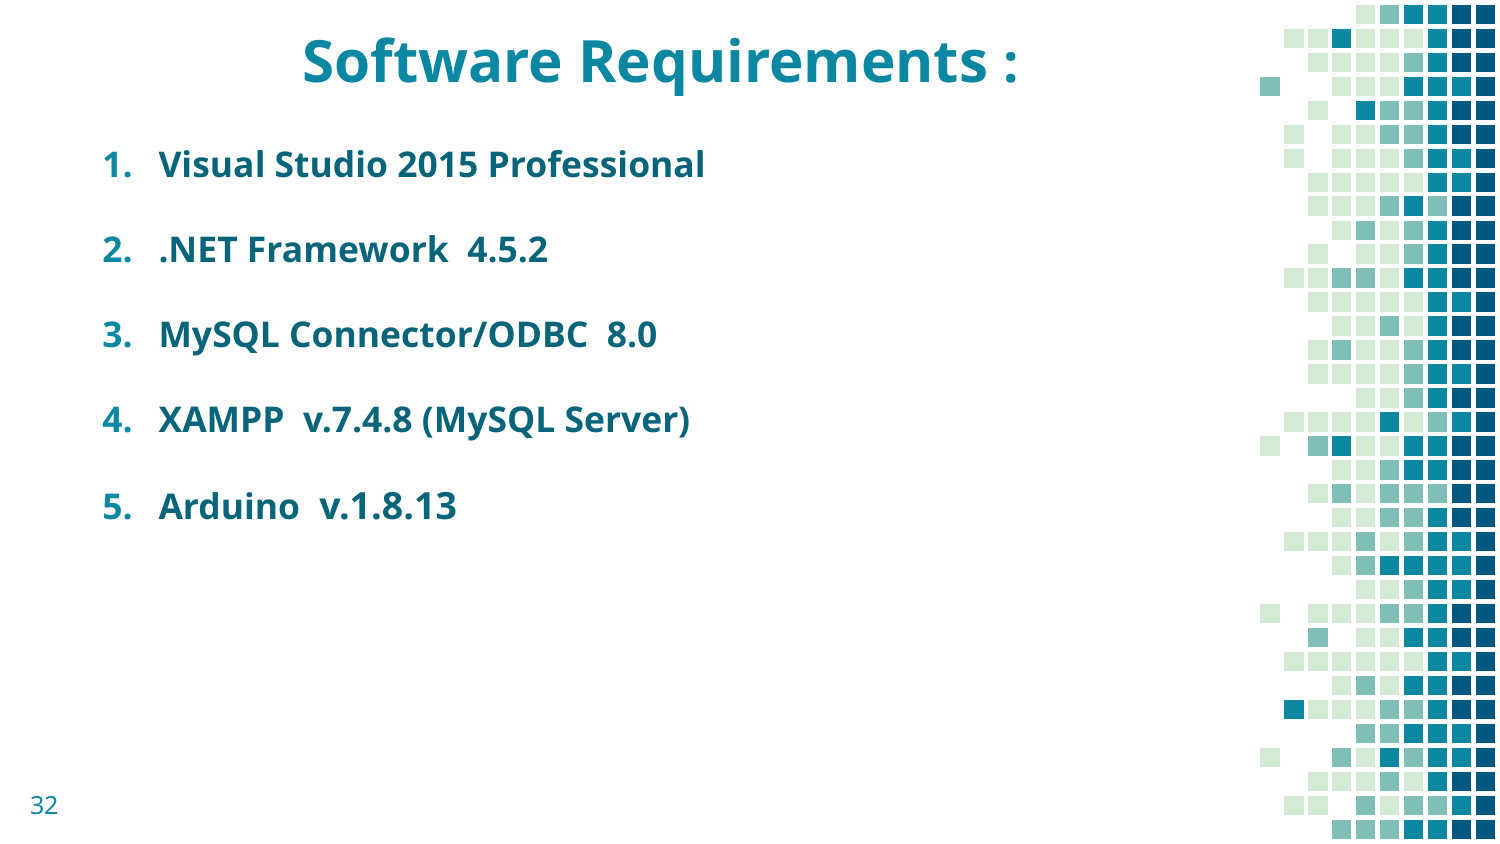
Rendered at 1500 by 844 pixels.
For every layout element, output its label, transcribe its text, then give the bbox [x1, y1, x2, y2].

title Software Requirements : [87, 0, 1235, 110]
text_box Visual Studio 2015 Professional .NET Framework 4.5.2 MySQL Connector/ODBC 8.0 XAMPP v.7.4.8 (MySQL Server) Arduino v.1.8.13 [87, 134, 1125, 617]
slide_number 32 [15, 774, 105, 839]
